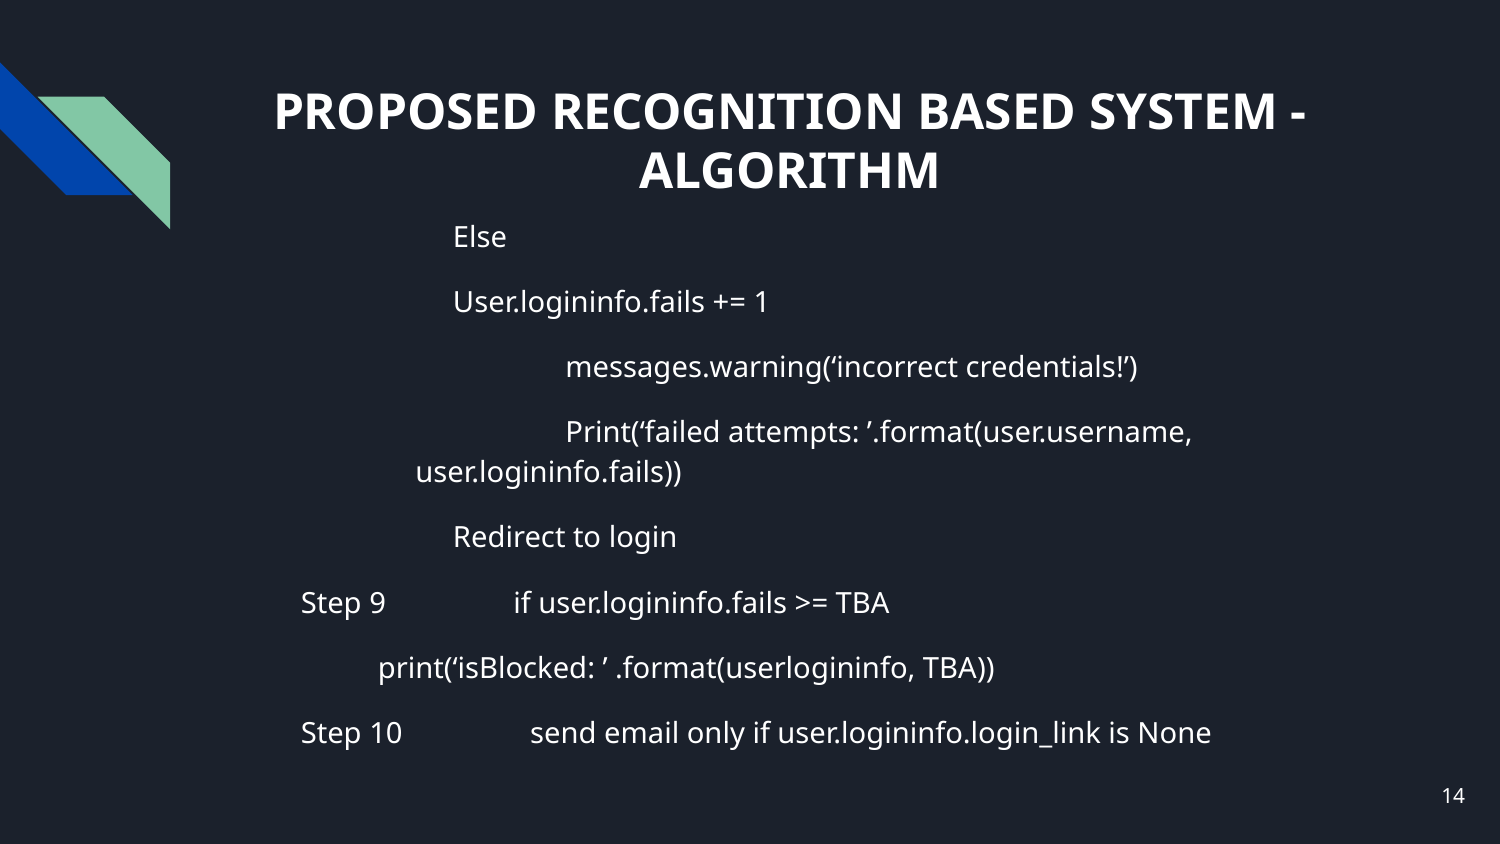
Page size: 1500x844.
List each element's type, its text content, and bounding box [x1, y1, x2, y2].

list Else User.logininfo.fails += 1 messages.warning(‘incorrect credentials!’) Print(‘failed attempts: ’.format(user.username, user.logininfo.fails)) Redirect to login Step 9 if user.logininfo.fails >= TBA print(‘isBlocked: ’ .format(userlogininfo, TBA)) Step 10 send email only if user.logininfo.login_link is None [212, 197, 1368, 810]
title PROPOSED RECOGNITION BASED SYSTEM - ALGORITHM [212, 64, 1368, 197]
slide_number 14 [1389, 764, 1480, 830]
